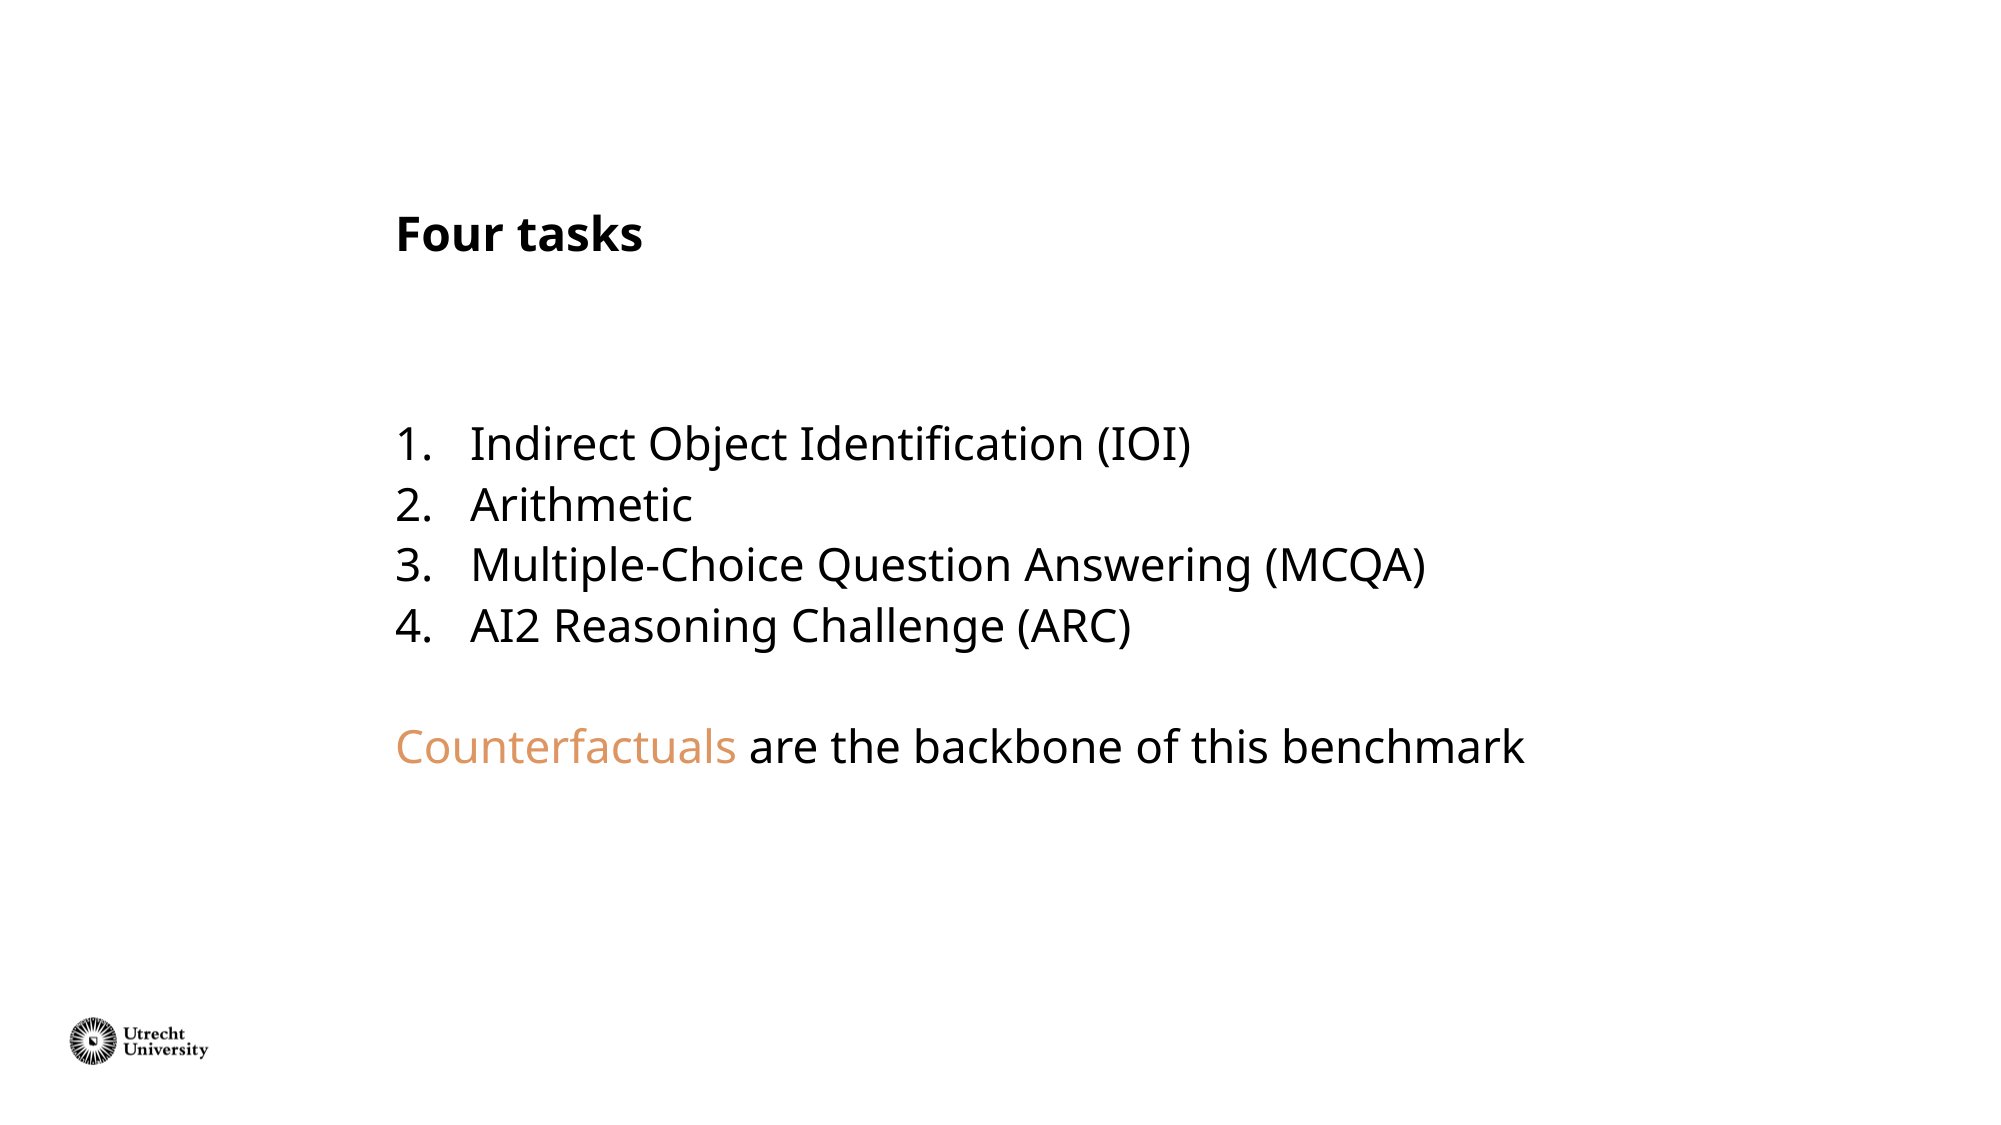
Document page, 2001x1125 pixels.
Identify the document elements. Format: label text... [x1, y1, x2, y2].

list Indirect Object Identification (IOI) Arithmetic Multiple-Choice Question Answering (MCQA) AI2 Reasoning Challenge (ARC) Counterfactuals are the backbone of this benchmark [380, 401, 1621, 967]
title Four tasks [380, 196, 1621, 401]
picture [30, 984, 314, 1096]
